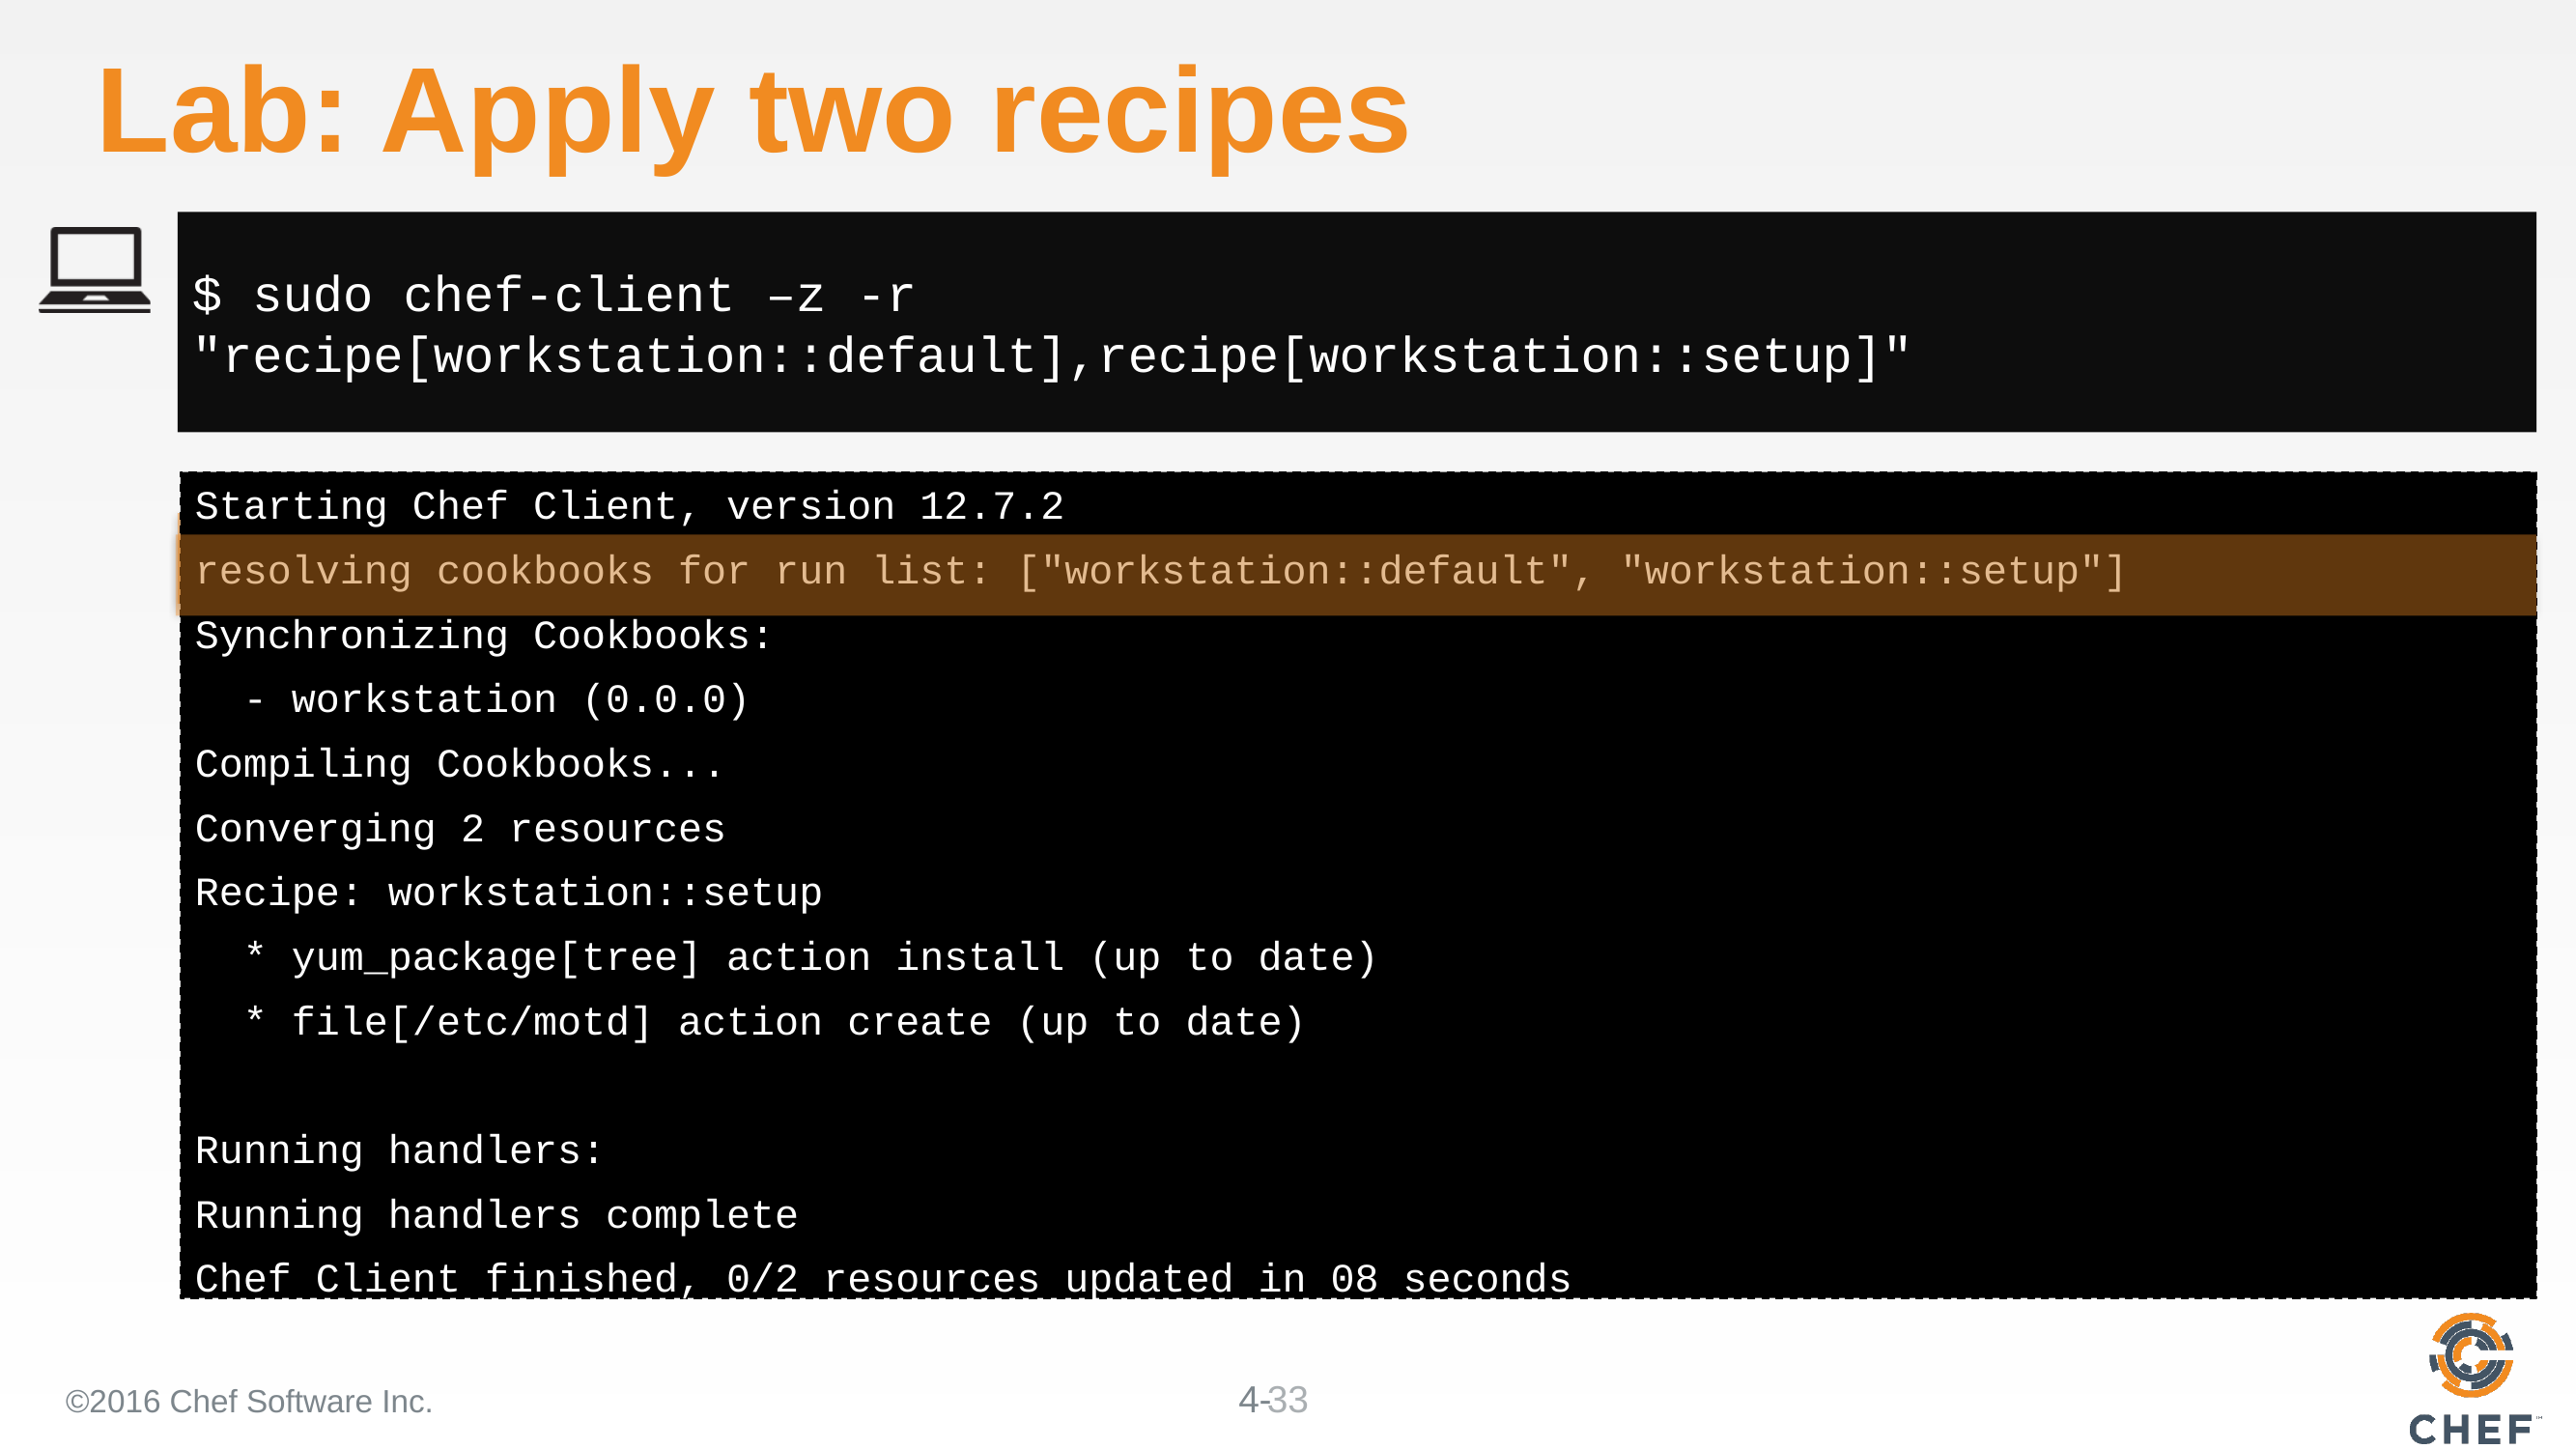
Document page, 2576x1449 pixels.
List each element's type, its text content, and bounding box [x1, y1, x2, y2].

title Lab: Apply two recipes [96, 48, 2463, 180]
text_box [175, 534, 2537, 616]
list $ sudo chef-client –z -r "recipe[workstation::default],recipe[workstation::setup]" [177, 212, 2537, 433]
slide_number 33 [998, 1359, 1578, 1437]
list Starting Chef Client, version 12.7.2 resolving cookbooks for run list: ["workstation::default", "workstation::setup"] Synchronizing Cookbooks: - workstation (0.0.0) Compiling Cookbooks... Converging 2 resources Recipe: workstation::setup * yum_package[tree] action install (up to date) * file[/etc/motd] action create (up to date) Running handlers: Running handlers complete Chef Client finished, 0/2 resources updated in 08 seconds [180, 471, 2537, 533]
list Starting Chef Client, version 12.7.2 resolving cookbooks for run list: ["workstation::default", "workstation::setup"] Synchronizing Cookbooks: - workstation (0.0.0) Compiling Cookbooks... Converging 2 resources Recipe: workstation::setup * yum_package[tree] action install (up to date) * file[/etc/motd] action create (up to date) Running handlers: Running handlers complete Chef Client finished, 0/2 resources updated in 08 seconds [180, 627, 2537, 1299]
footer ©2016 Chef Software Inc. [51, 1359, 952, 1440]
picture [2399, 1295, 2550, 1449]
